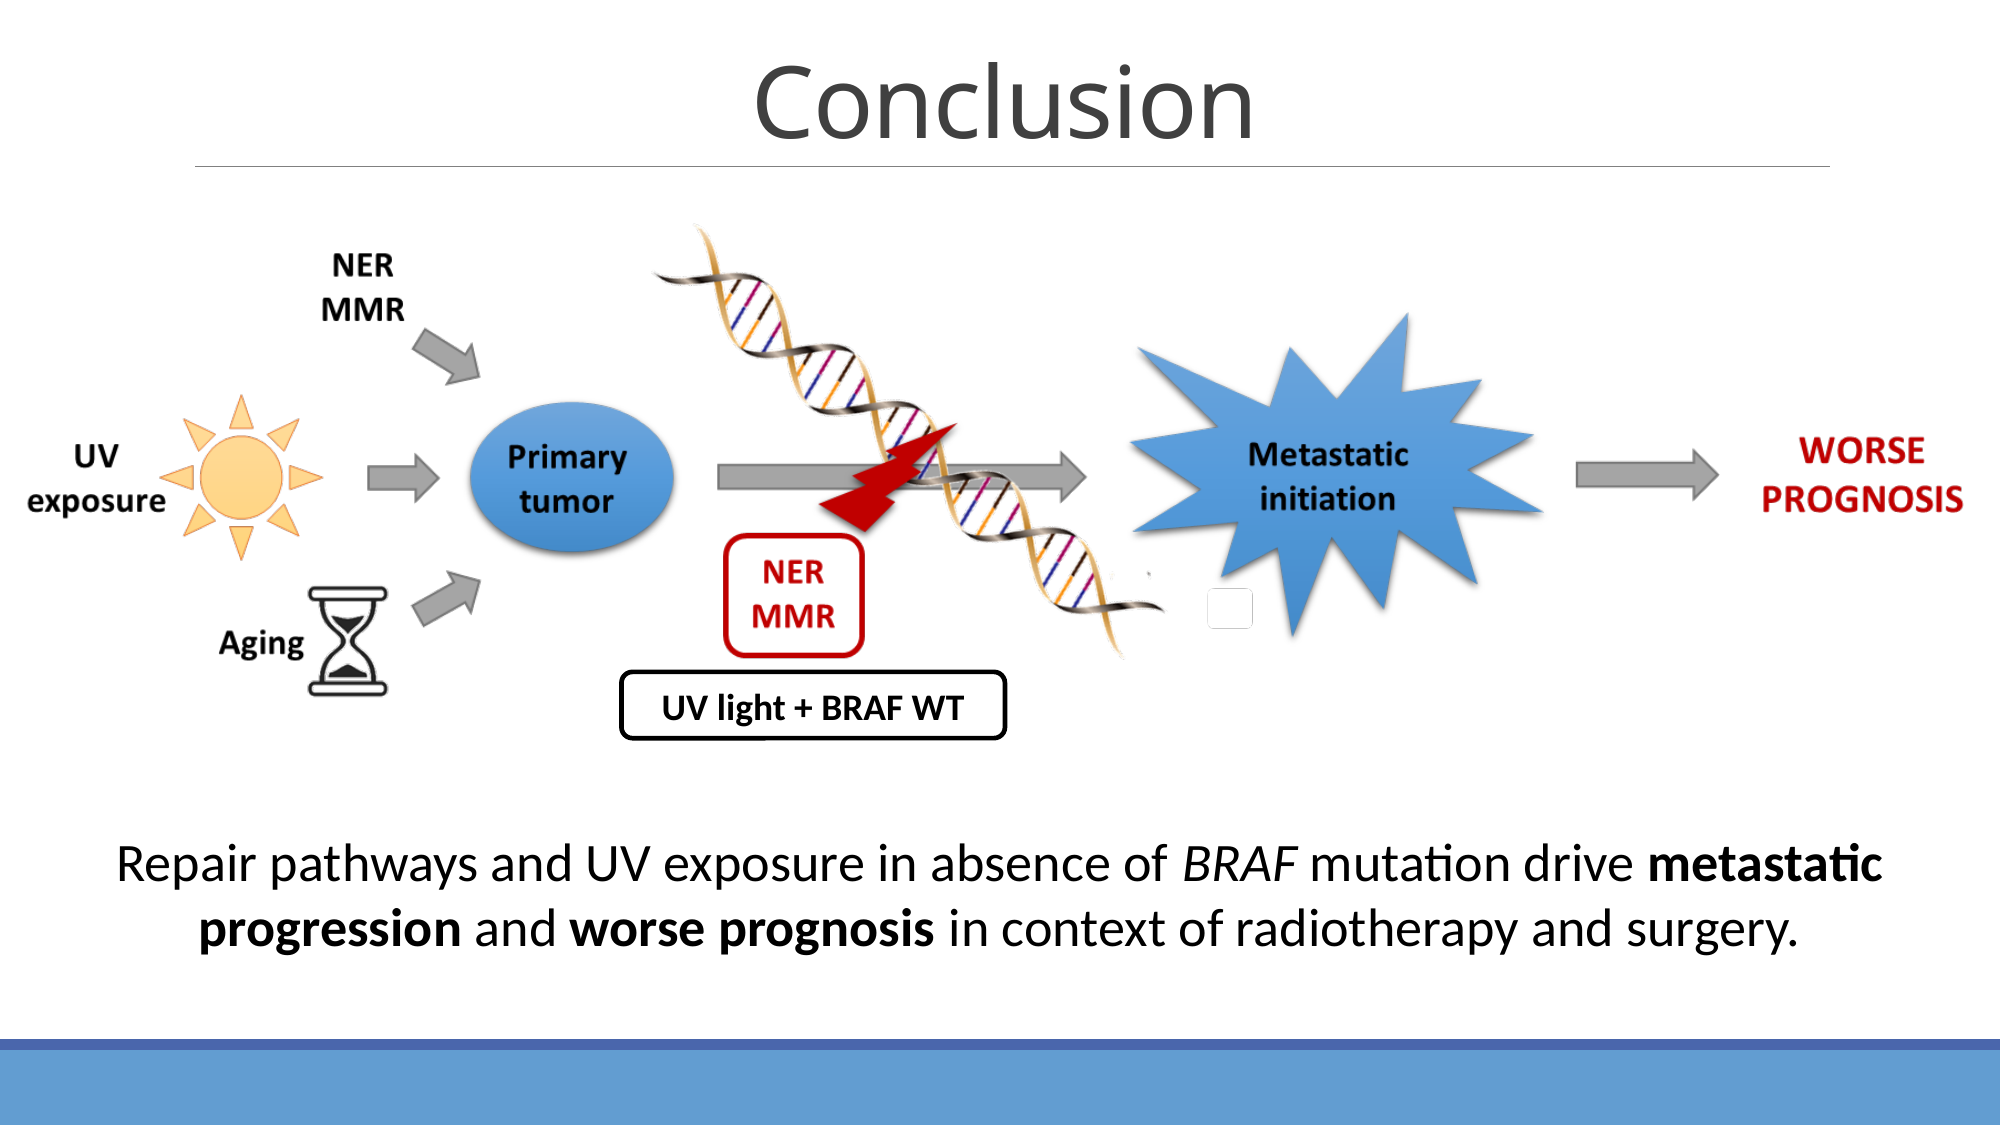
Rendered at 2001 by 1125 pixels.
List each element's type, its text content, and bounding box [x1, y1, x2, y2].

title Conclusion [180, 47, 1830, 167]
text_box UV light + BRAF WT [620, 716, 1007, 740]
text_box Repair pathways and UV exposure in absence of BRAF mutation drive metastatic progression and worse prognosis in context of radiotherapy and surgery. [98, 820, 1902, 965]
picture [0, 208, 1989, 706]
